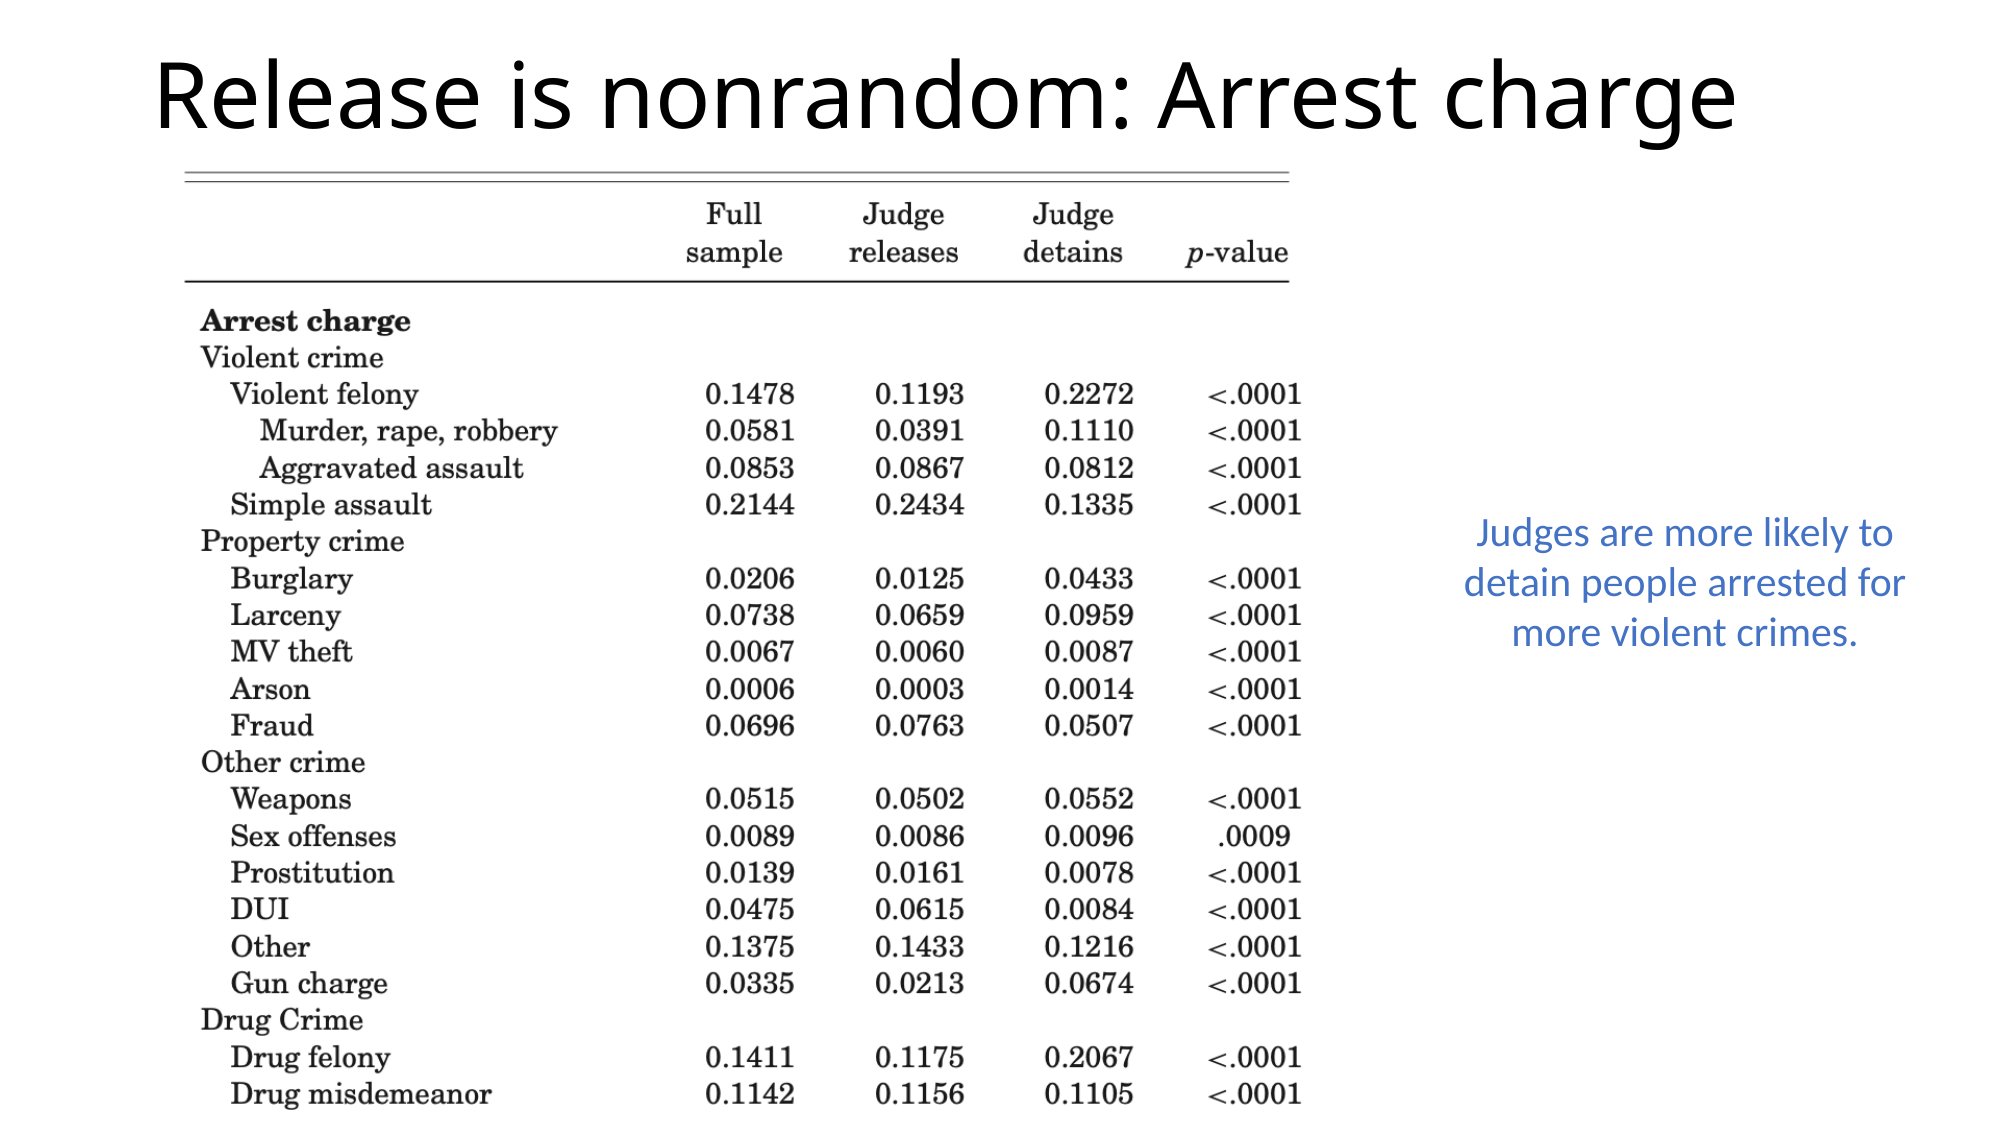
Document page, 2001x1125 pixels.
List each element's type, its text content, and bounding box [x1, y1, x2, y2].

text_box Judges are more likely to detain people arrested for more violent crimes. [1406, 497, 1964, 713]
title Release is nonrandom: Arrest charge [137, 29, 1863, 169]
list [151, 158, 1300, 286]
picture [180, 285, 1372, 1125]
